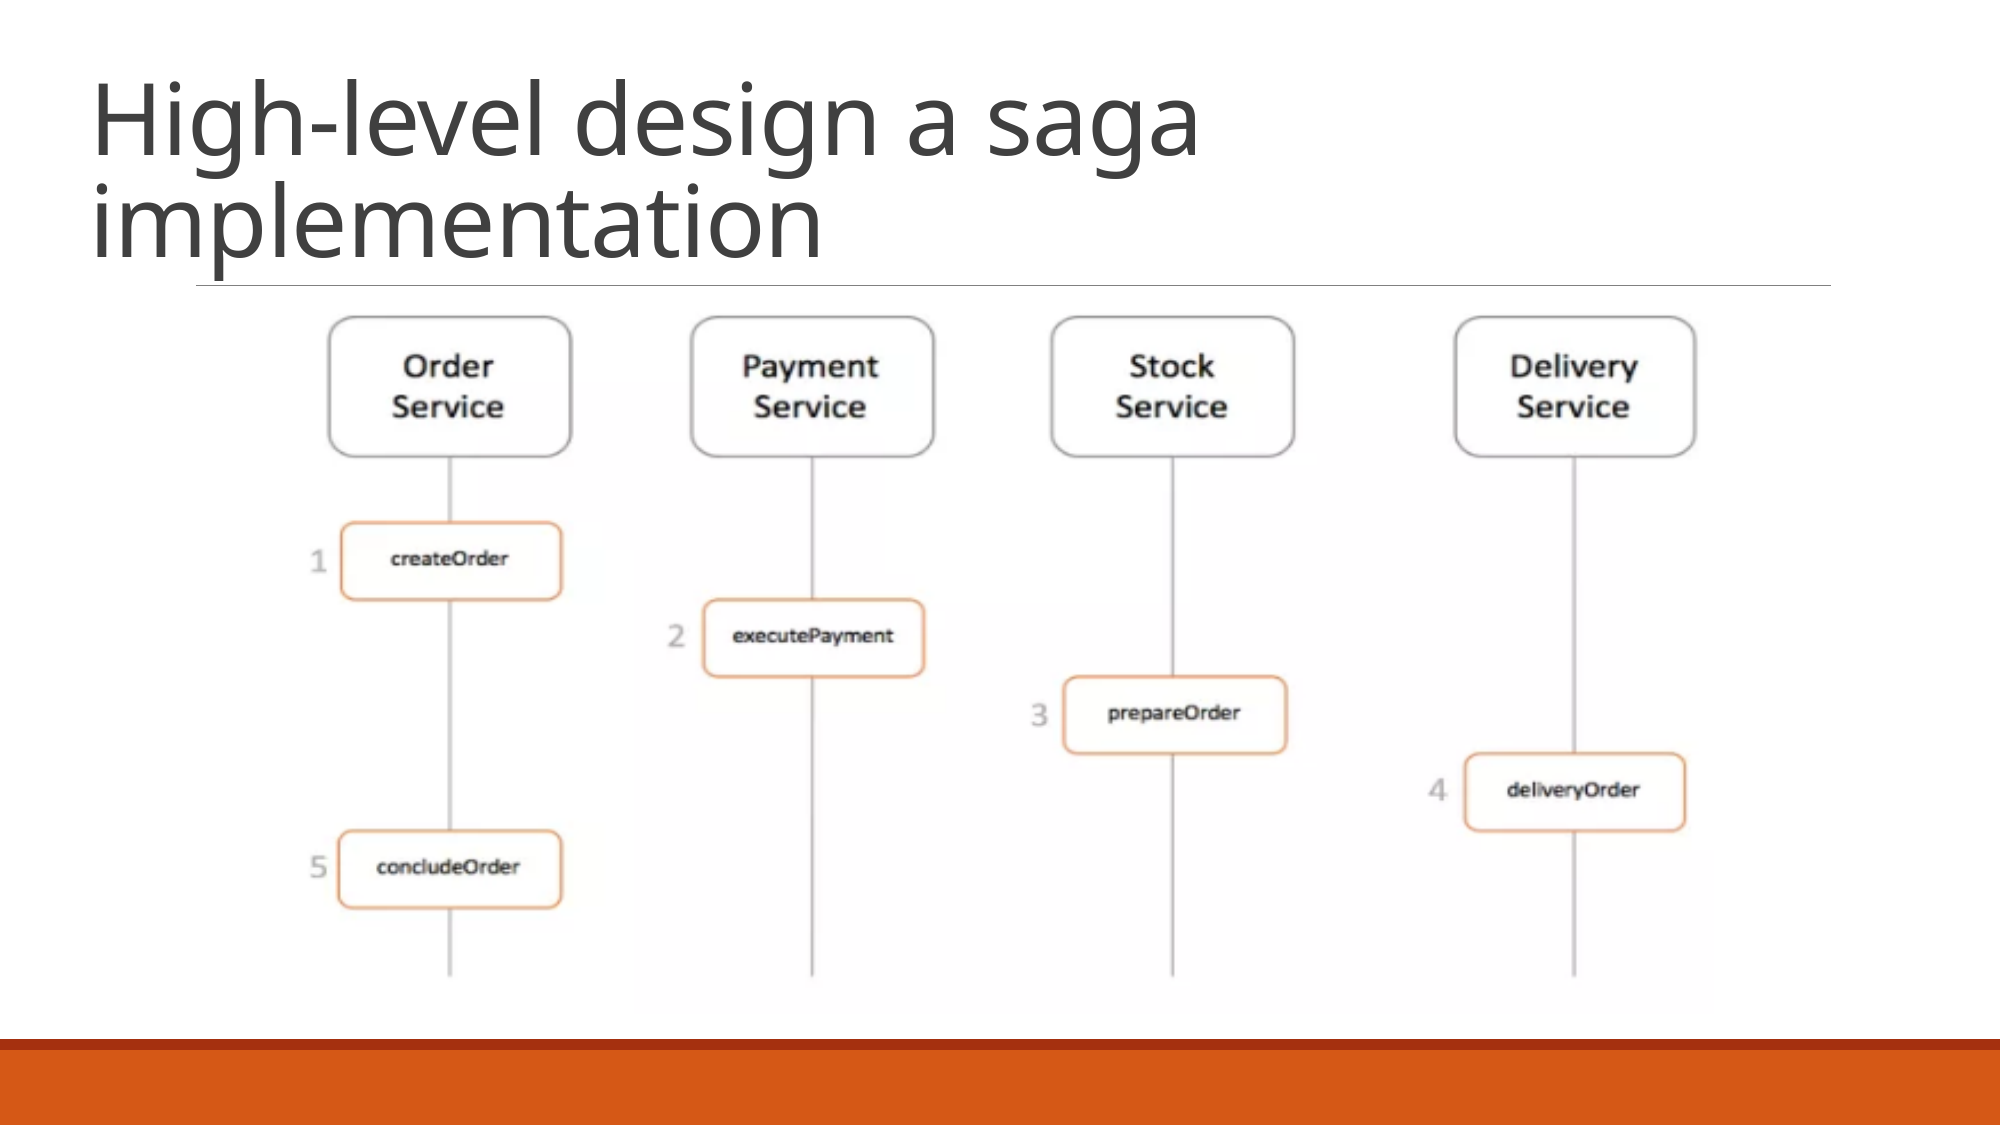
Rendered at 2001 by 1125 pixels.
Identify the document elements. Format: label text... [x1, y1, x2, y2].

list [285, 291, 1715, 1014]
title High-level design a saga implementation [74, 47, 1936, 285]
